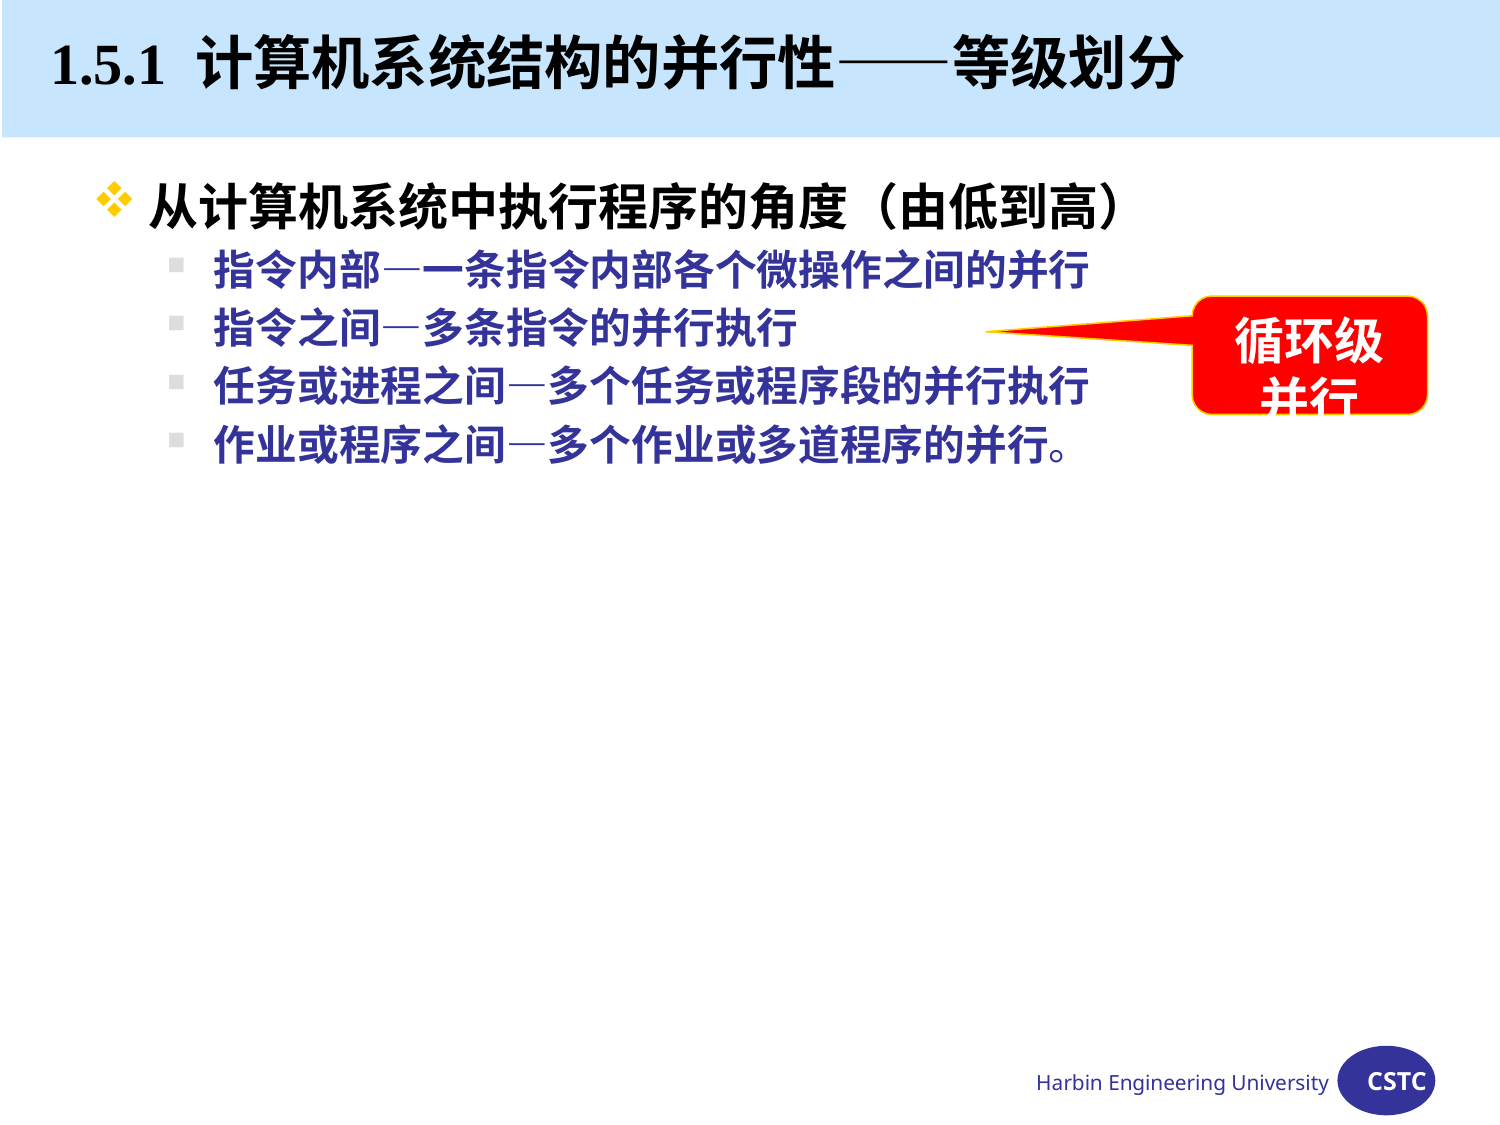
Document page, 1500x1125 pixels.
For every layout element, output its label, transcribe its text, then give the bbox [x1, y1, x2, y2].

footer Harbin Engineering University [693, 1062, 1344, 1113]
list 从计算机系统中执行程序的角度（由低到高） 指令内部—一条指令内部各个微操作之间的并行 指令之间—多条指令的并行执行 任务或进程之间—多个任务或程序段的并行执行 作业或程序之间—多个作业或多道程序的并行。 [76, 167, 1428, 981]
text_box 循环级 并行 [985, 296, 1428, 415]
title 1.5.1 计算机系统结构的并行性——等级划分 [34, 11, 1468, 112]
